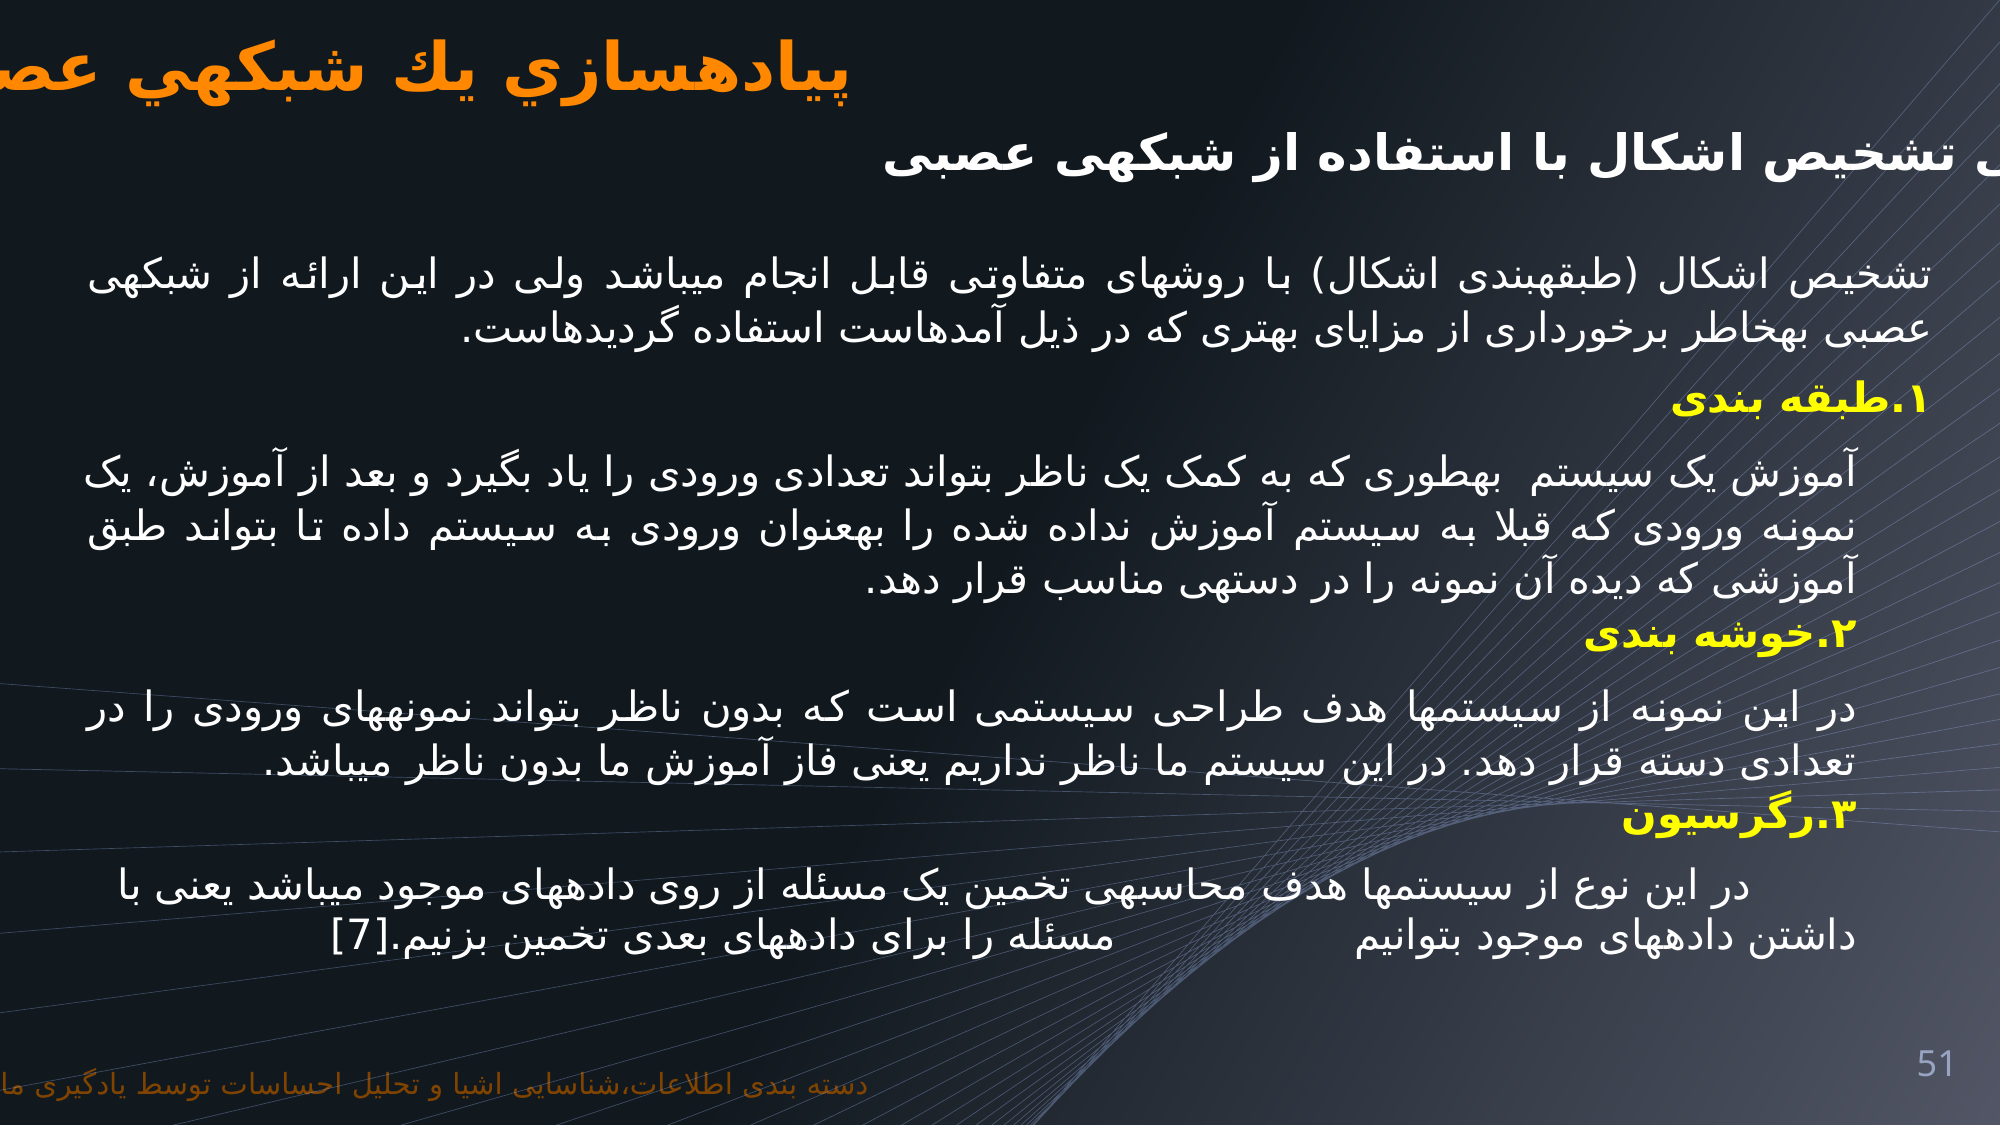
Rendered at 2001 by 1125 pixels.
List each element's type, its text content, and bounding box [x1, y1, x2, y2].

text_box پياده­سازي يك شبكه­ي عصبي [0, 16, 868, 112]
text_box تشخیص اشکال (طبقه­بندی اشکال) با روش­های متفاوتی قابل انجام می­باشد ولی در این ارائه از شبکه­ی عصبی به­خاطر برخورداری از مزایای بهتری که در ذیل آمده­است استفاده گردیده­است. ۱.طبقه بندی آموزش یک سیستم به­طوری که به کمک یک ناظر بتواند تعدادی ورودی را یاد بگیرد و بعد از آموزش، یک نمونه ورودی که قبلا به سیستم آموزش نداده شده را به­عنوان ورودی به سیستم داده تا بتواند طبق آموزشی که دیده آن نمونه را در دسته­ی مناسب قرار دهد. ۲.خوشه بندی در این نمونه از سیستم­ها هدف طراحی سیستمی است که بدون ناظر بتواند نمونه­های ورودی را در تعدادی دسته قرار دهد. در این سیستم ما ناظر نداریم یعنی فاز آموزش ما بدون ناظر می­باشد. ۳.رگرسیون در این نوع از سیستم­ها هدف محاسبه­ی تخمین یک مسئله از روی داده­های موجود می­باشد یعنی با داشتن داده­های موجود بتوانیم مسئله را برای داده­های بعدی تخمین بزنیم.[7] [68, 236, 1947, 966]
text_box نحوه­ی تشخیص اشکال با استفاده از شبکه­ی عصبی: [868, 112, 2000, 188]
slide_number 51 [1838, 1022, 1959, 1109]
